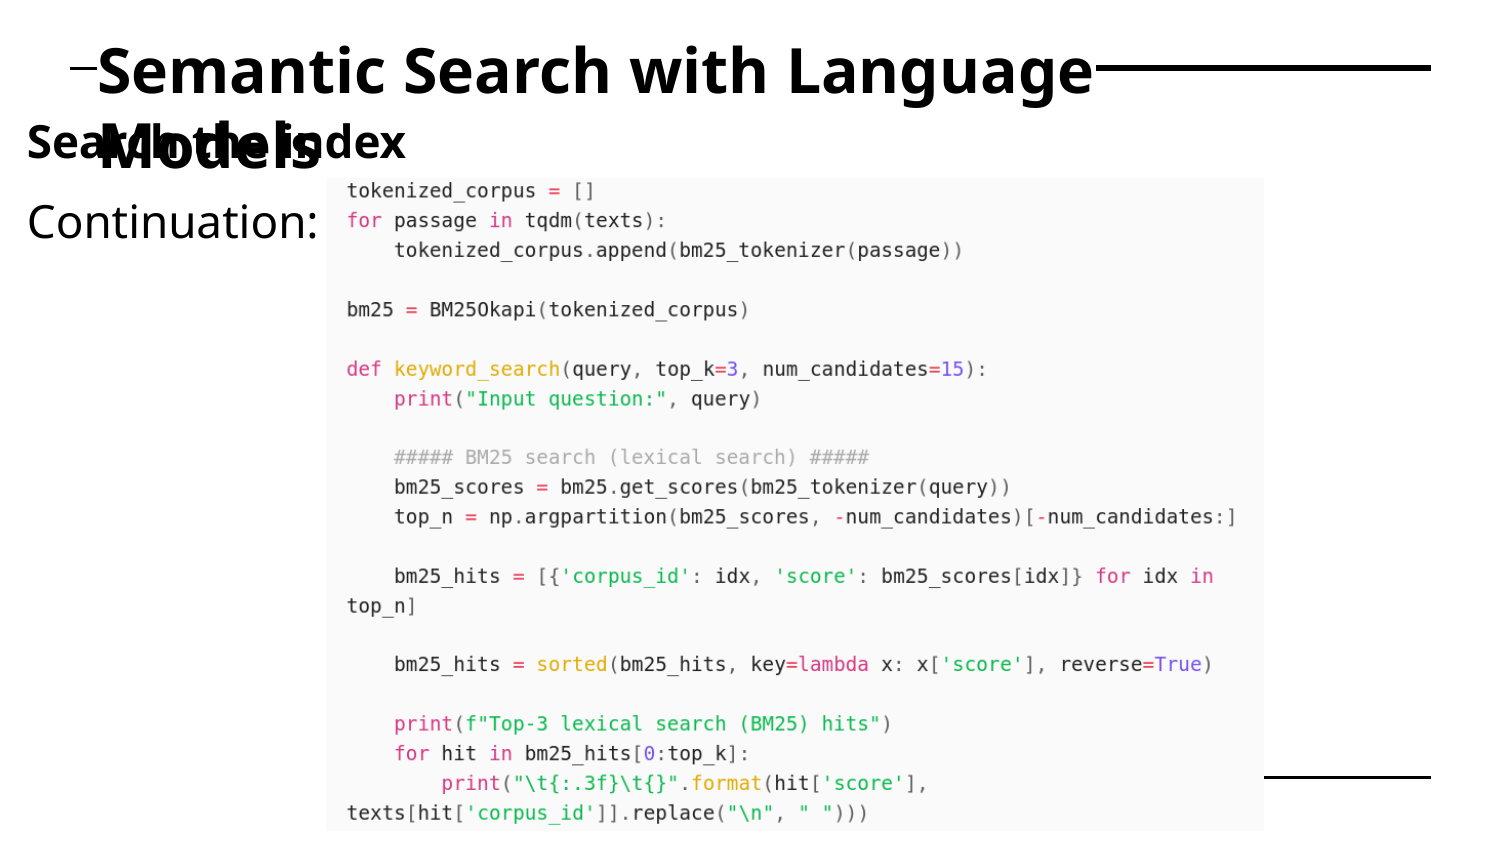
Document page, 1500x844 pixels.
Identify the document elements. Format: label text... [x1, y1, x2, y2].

title Semantic Search with Language Models [82, 16, 1343, 97]
list Search the index Continuation: [11, 97, 1477, 602]
picture [326, 178, 1264, 831]
